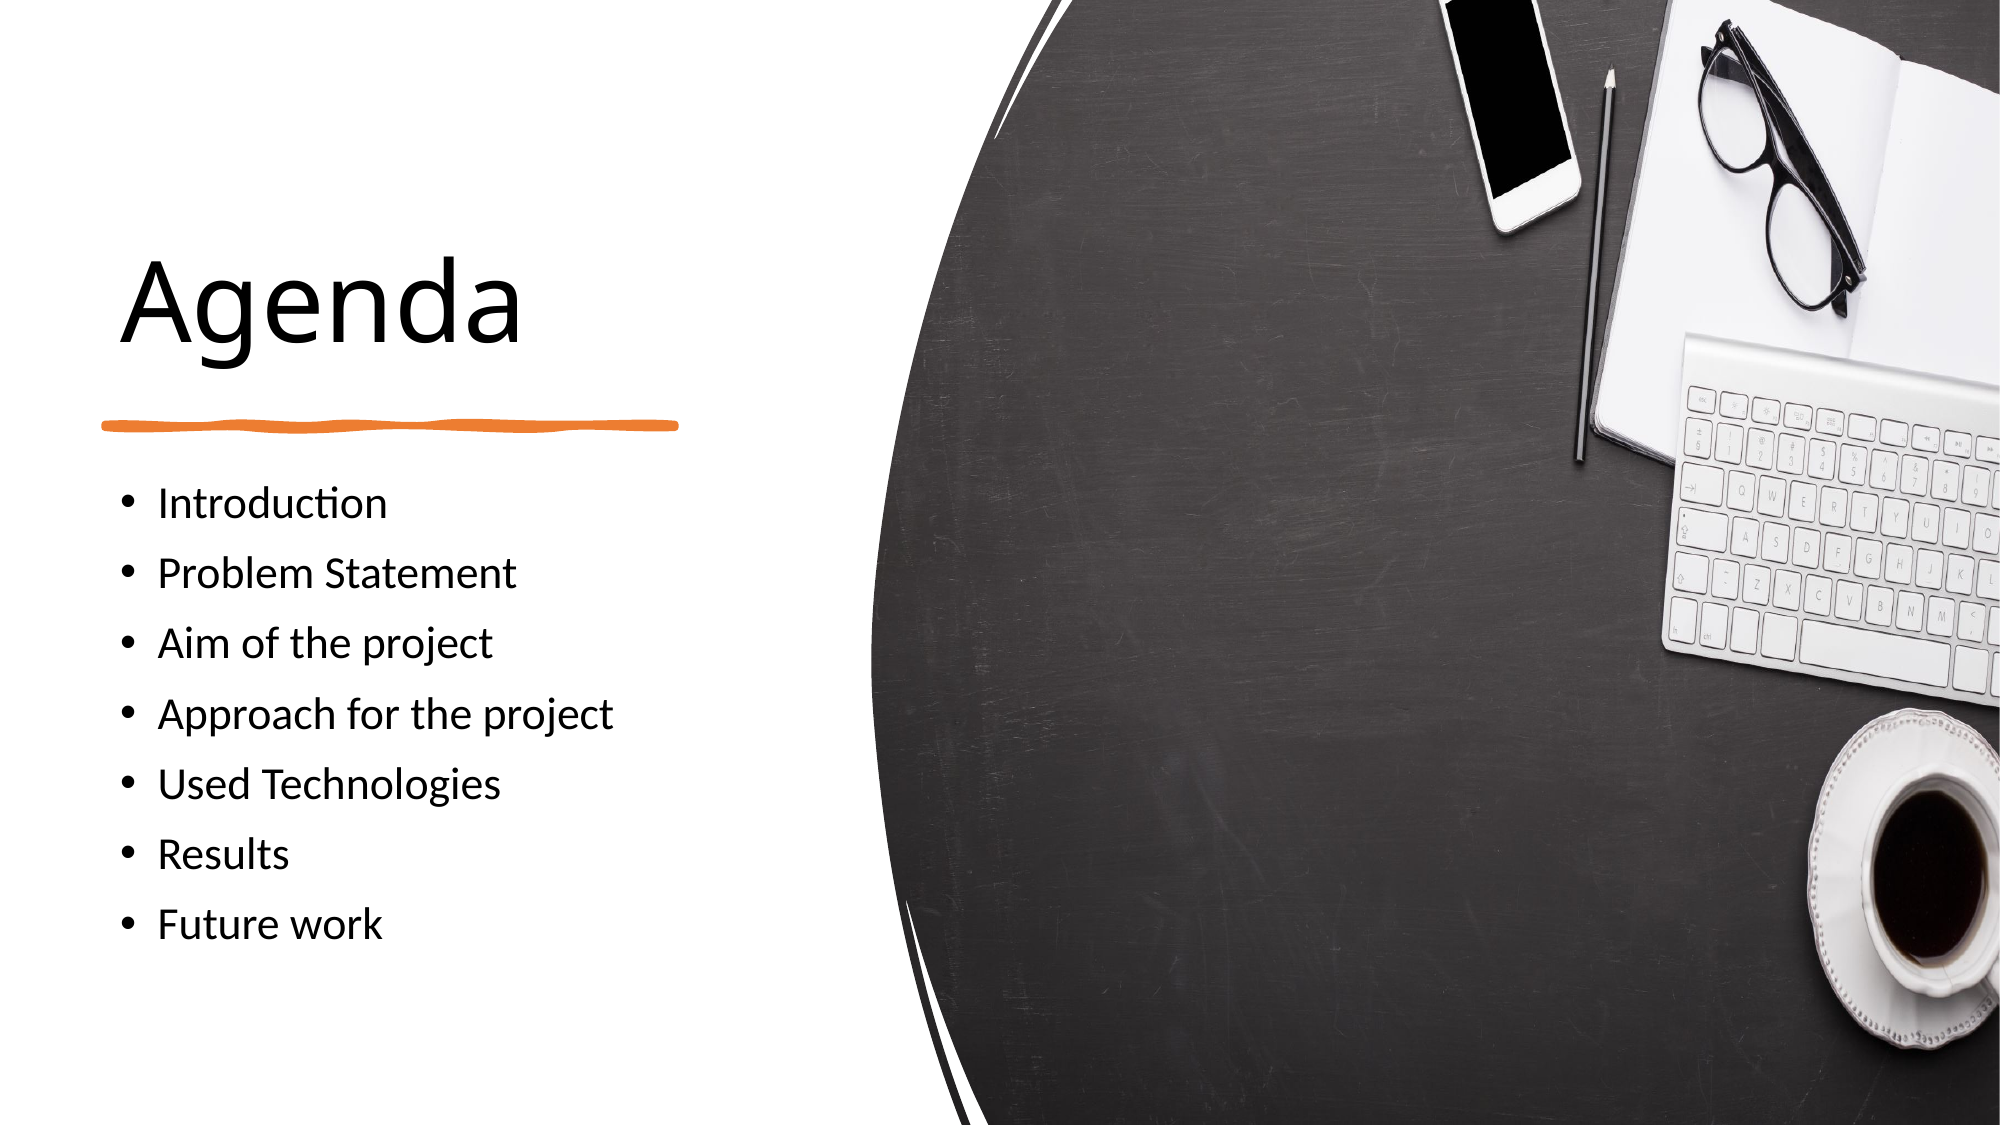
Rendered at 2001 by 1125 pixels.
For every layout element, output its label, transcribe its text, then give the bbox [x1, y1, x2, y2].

title Agenda [105, 53, 822, 375]
picture [871, 0, 2000, 1125]
list Introduction Problem Statement Aim of the project Approach for the project Used Technologies Results Future work [105, 471, 802, 1016]
text_box [0, 0, 871, 1125]
text_box [103, 421, 676, 431]
